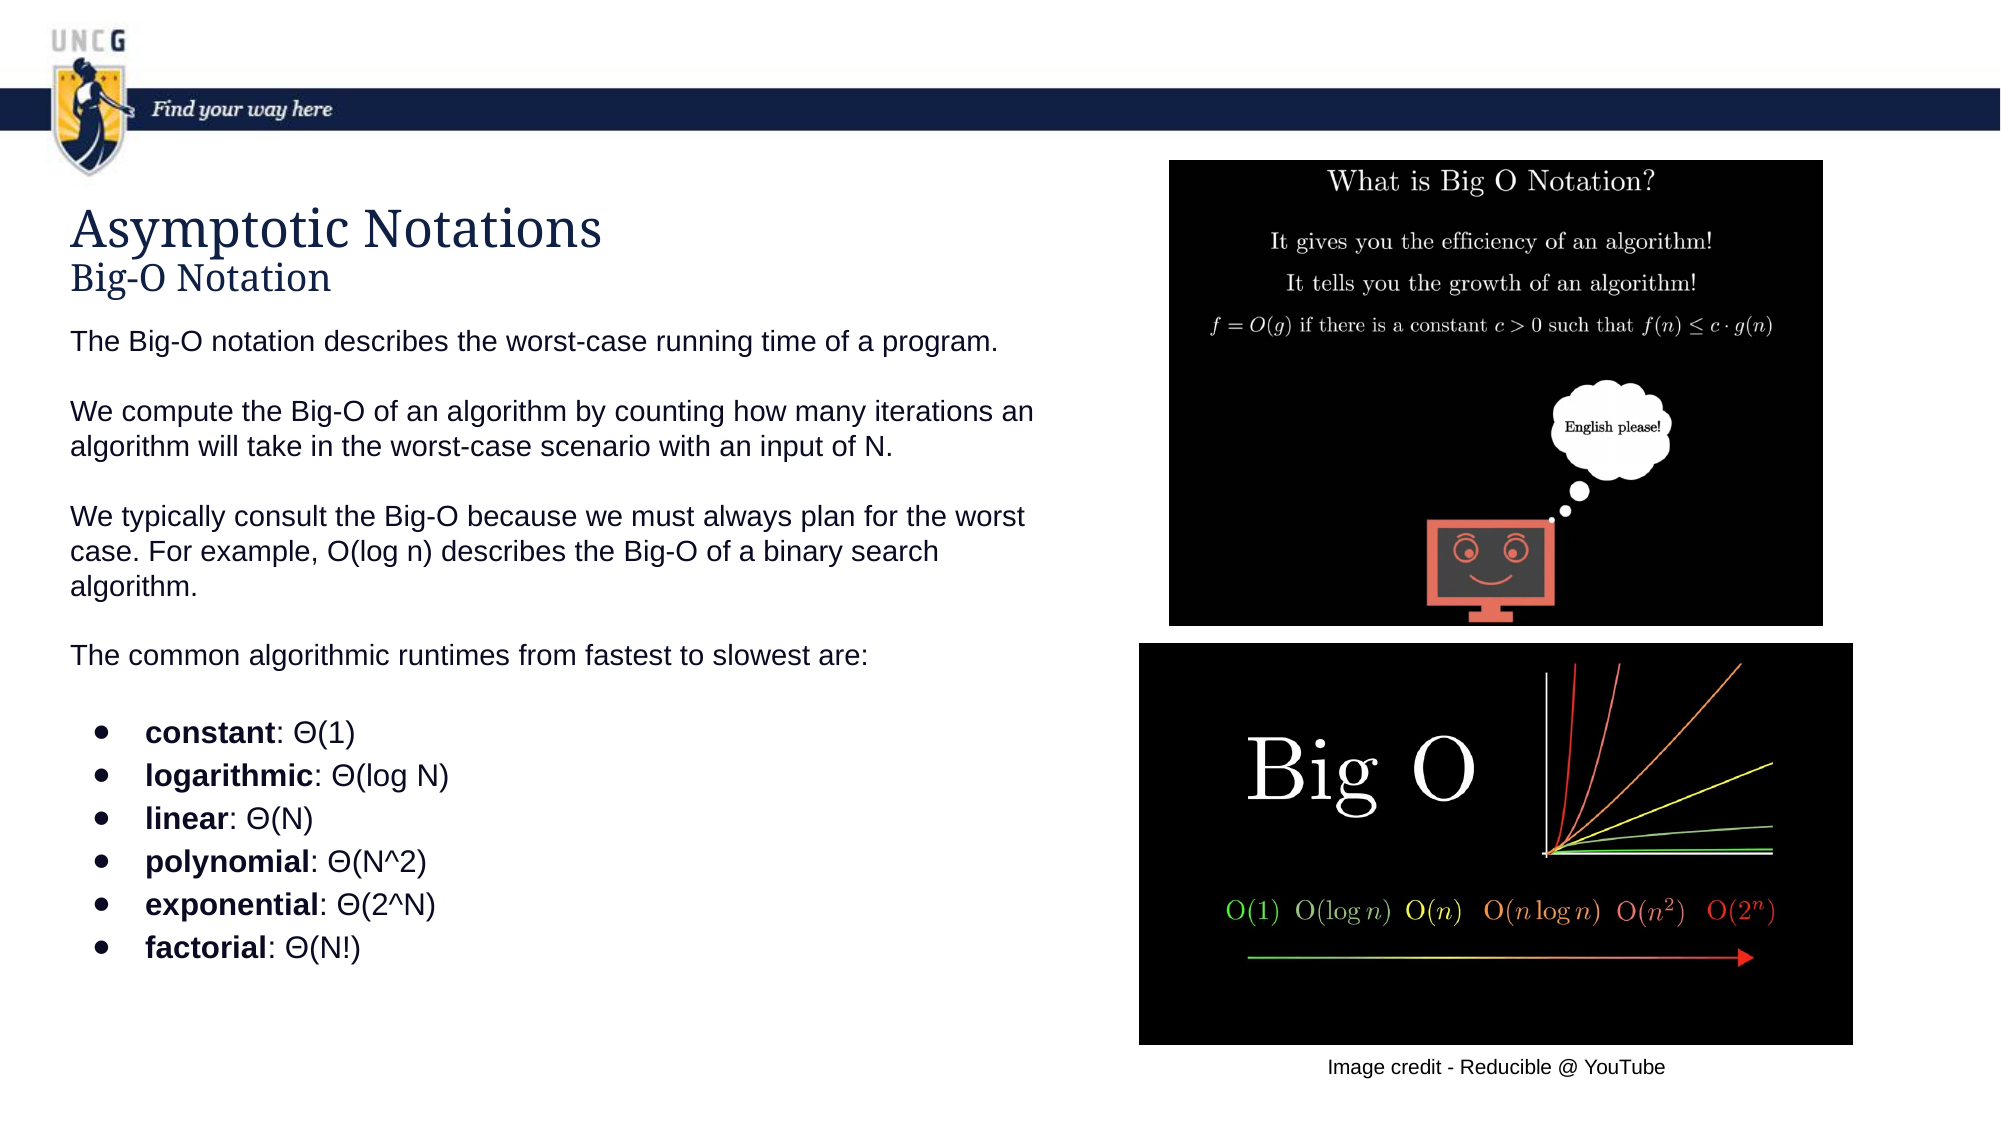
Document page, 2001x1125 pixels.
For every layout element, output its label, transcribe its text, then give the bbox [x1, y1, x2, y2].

title Asymptotic Notations Big-O Notation [55, 192, 1164, 308]
text_box Image credit - Reducible @ YouTube [1312, 1052, 1782, 1092]
text_box The Big-O notation describes the worst-case running time of a program. We compute the Big-O of an algorithm by counting how many iterations an algorithm will take in the worst-case scenario with an input of N. We typically consult the Big-O because we must always plan for the worst case. For example, O(log n) describes the Big-O of a binary search algorithm. The common algorithmic runtimes from fastest to slowest are: constant: Θ(1) logarithmic: Θ(log N) linear: Θ(N) polynomial: Θ(N^2) exponential: Θ(2^N) factorial: Θ(N!) [55, 307, 1053, 980]
picture [0, 0, 2001, 1125]
